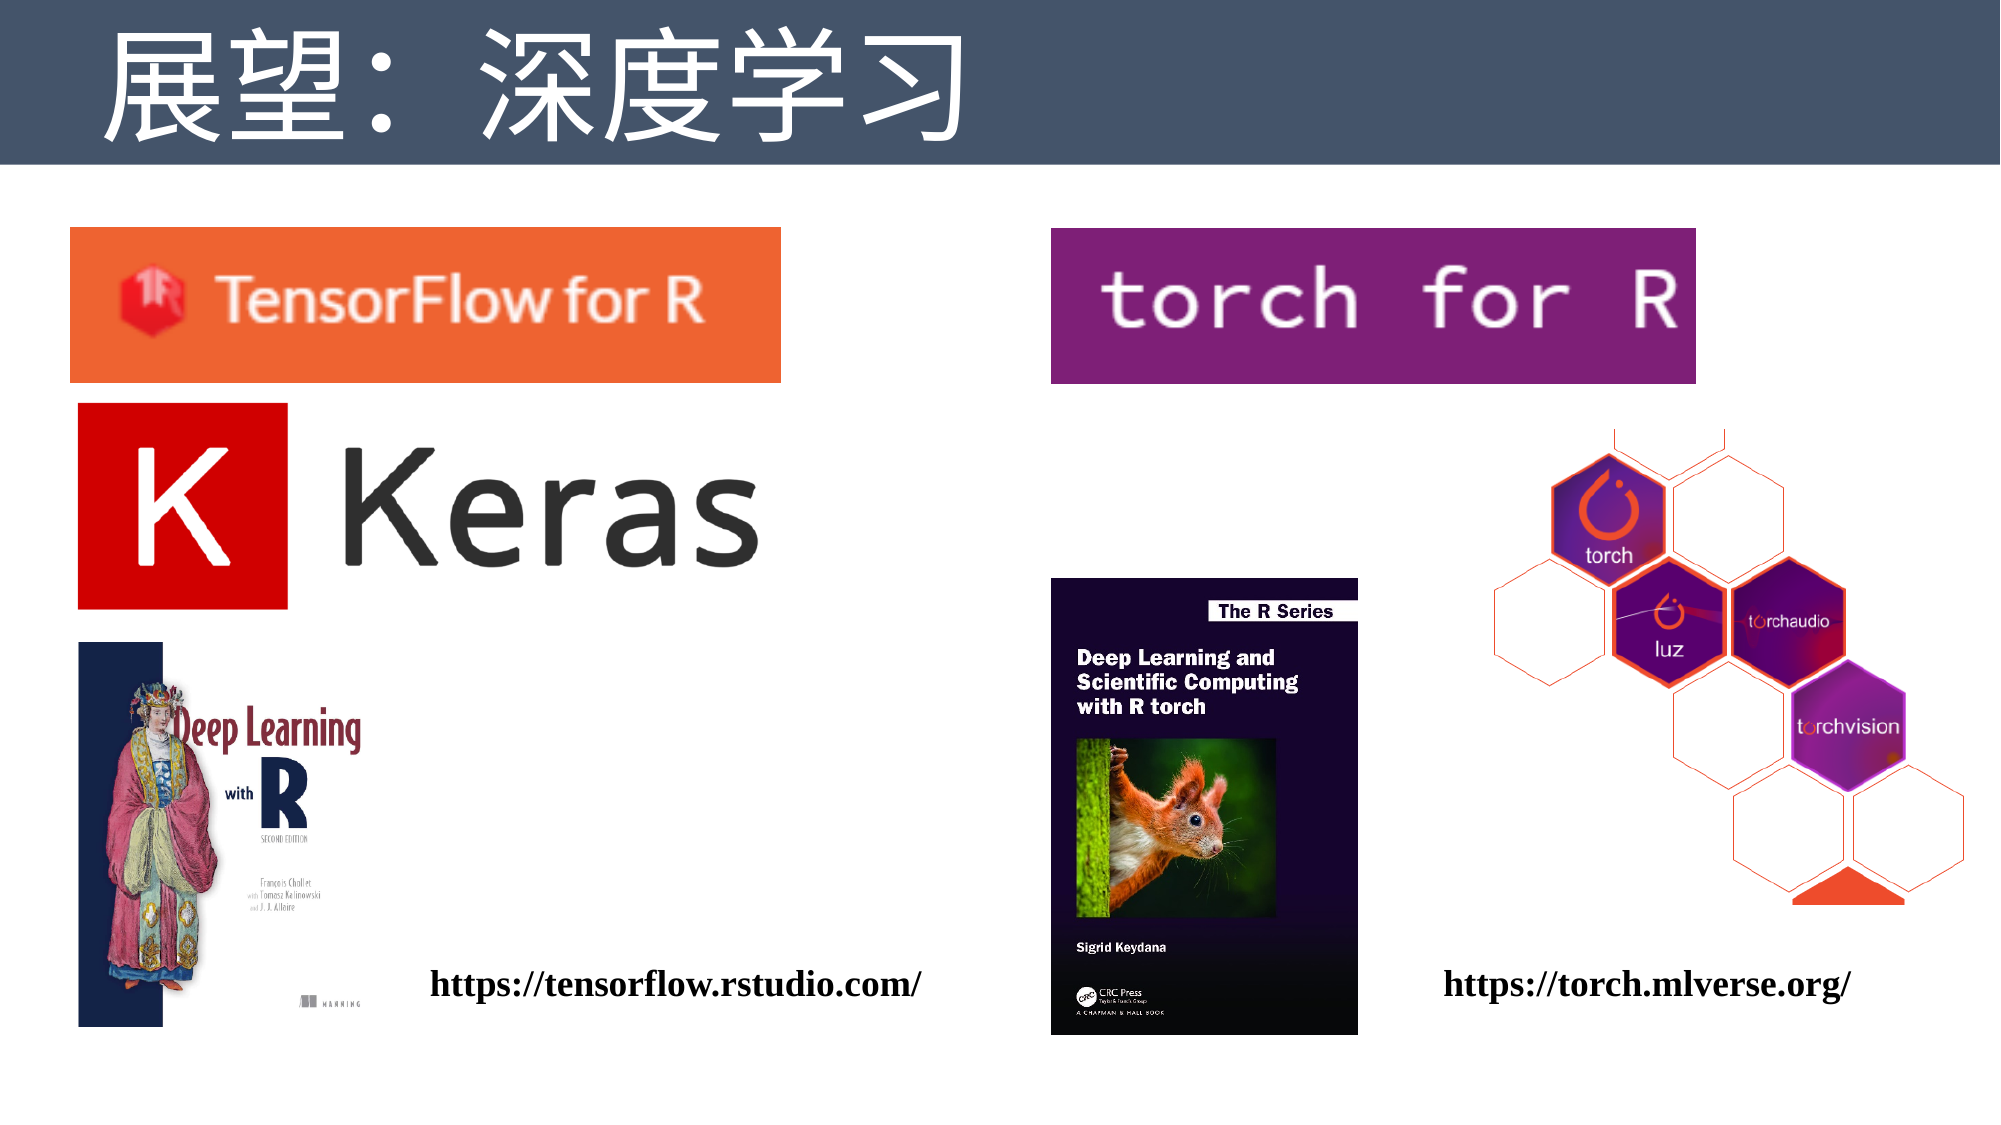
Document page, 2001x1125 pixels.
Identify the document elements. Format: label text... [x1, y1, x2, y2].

picture [1051, 578, 1358, 1035]
text_box https://tensorflow.rstudio.com/ [415, 951, 963, 1011]
text_box 展望：深度学习 [0, 0, 2000, 165]
picture [70, 227, 781, 383]
picture [70, 635, 377, 1035]
picture [1051, 228, 1696, 384]
text_box https://torch.mlverse.org/ [1428, 951, 1976, 1011]
picture [1482, 429, 1976, 905]
picture [70, 400, 760, 618]
